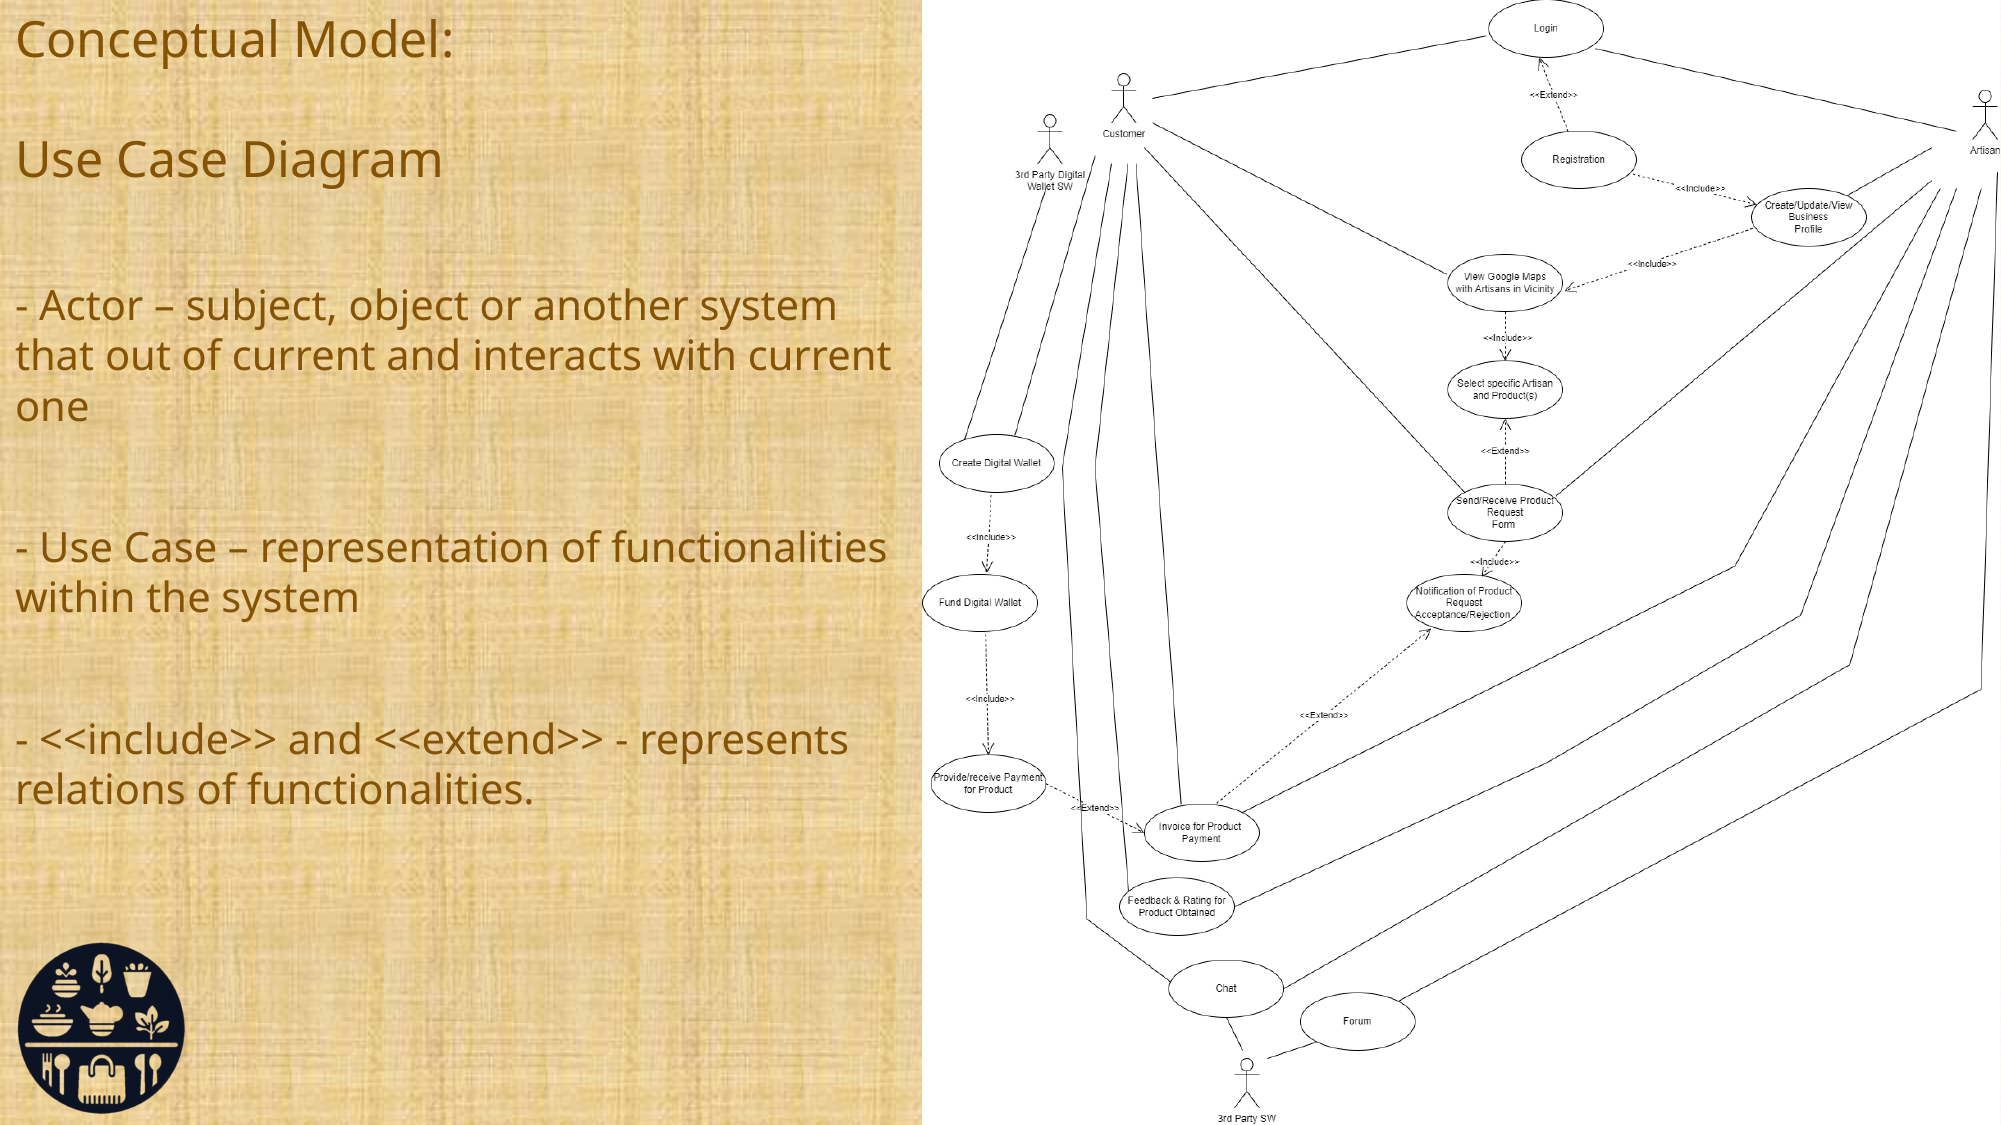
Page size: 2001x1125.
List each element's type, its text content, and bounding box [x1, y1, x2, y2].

picture [0, 0, 2001, 1125]
subtitle Conceptual Model: Use Case Diagram - Actor – subject, object or another system that out of current and interacts with current one - Use Case – representation of functionalities within the system - <<include>> and <<extend>> - represents relations of functionalities. [0, 0, 922, 931]
